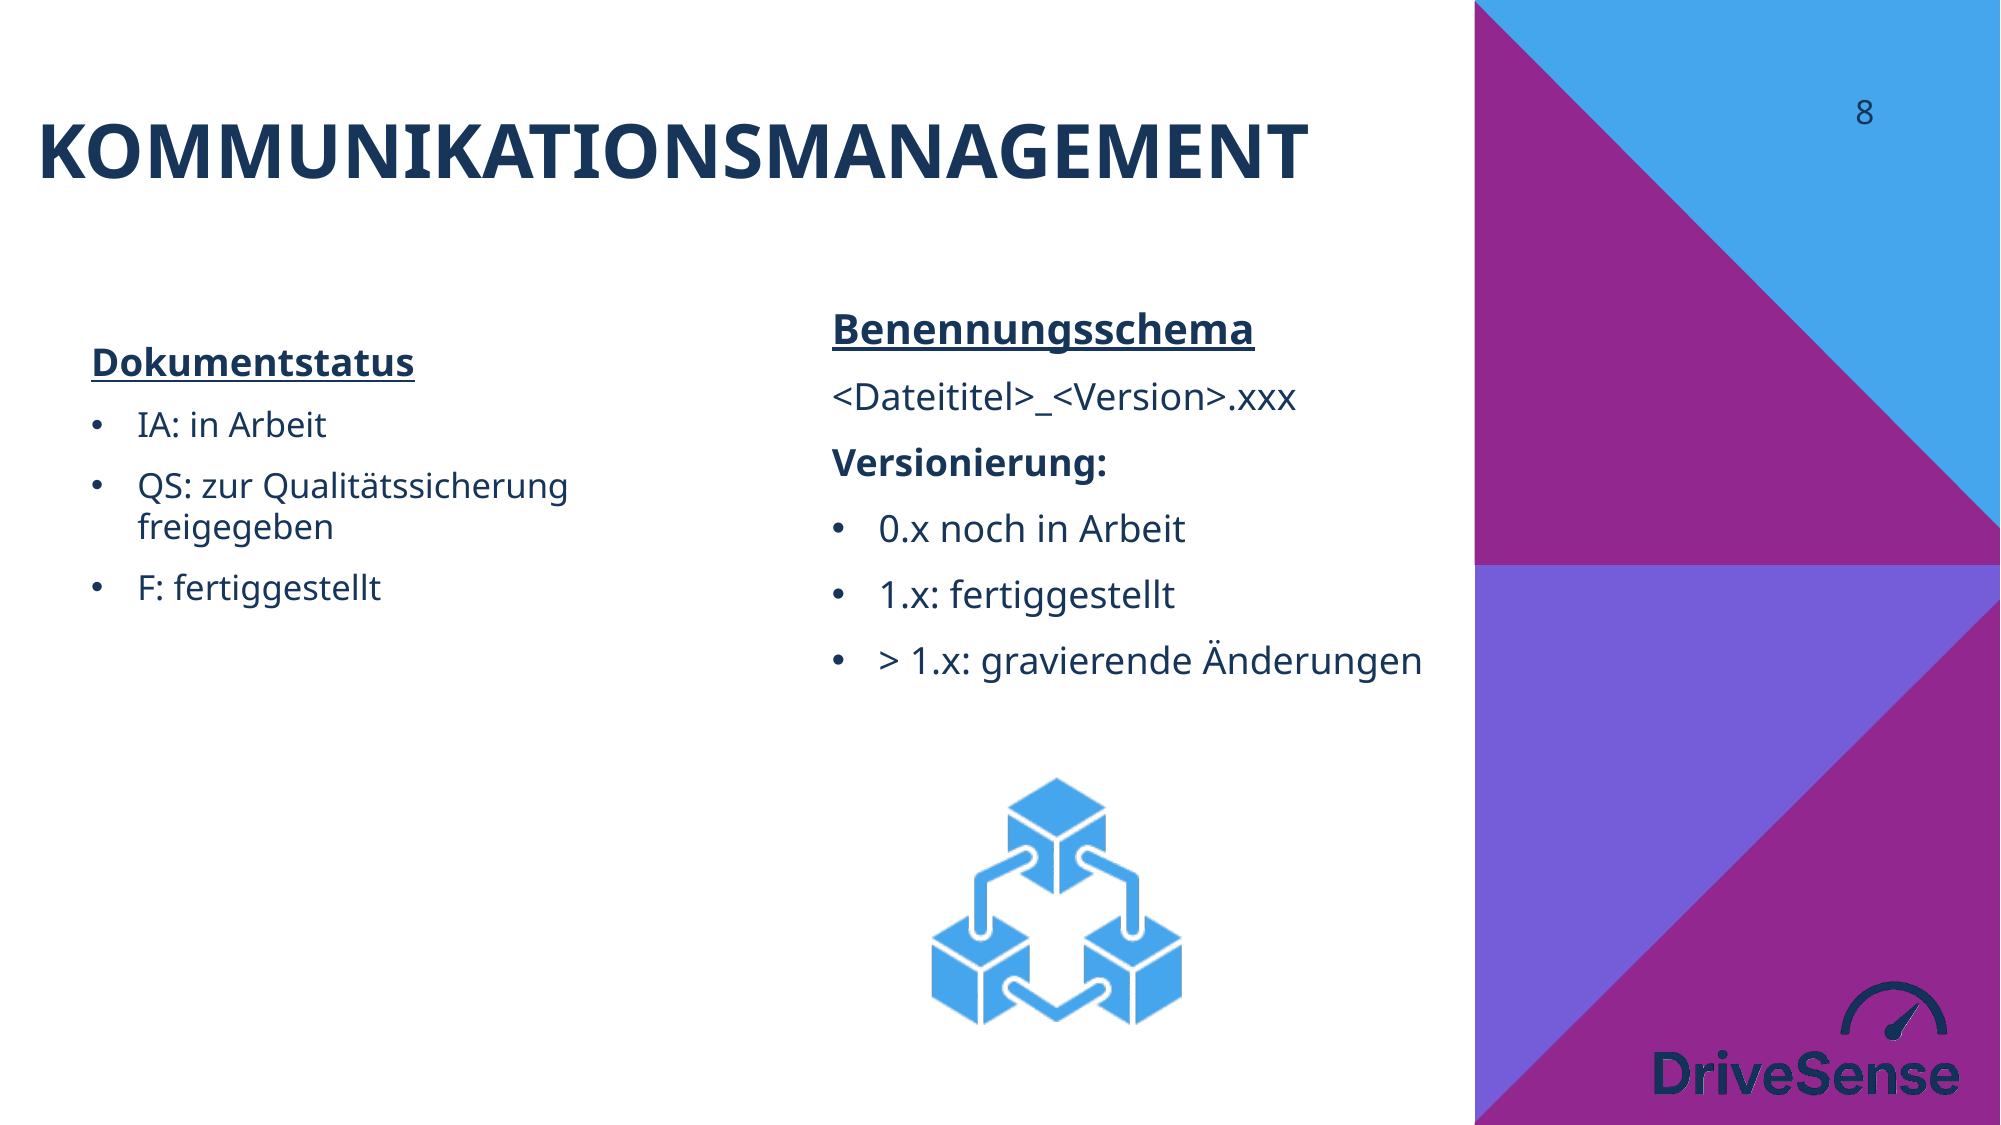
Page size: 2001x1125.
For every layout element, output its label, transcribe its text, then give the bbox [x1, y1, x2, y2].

slide_number 8 [1712, 75, 1875, 153]
picture [911, 757, 1203, 1049]
list Dokumentstatus IA: in Arbeit QS: zur Qualitätssicherung freigegeben F: fertiggestellt [76, 338, 765, 608]
text_box Benennungsschema <Dateititel>_<Version>.xxx Versionierung: 0.x noch in Arbeit 1.x: fertiggestellt > 1.x: gravierende Änderungen [816, 302, 1455, 823]
title Kommunikationsmanagement [21, 0, 1496, 194]
picture [1621, 979, 1989, 1101]
